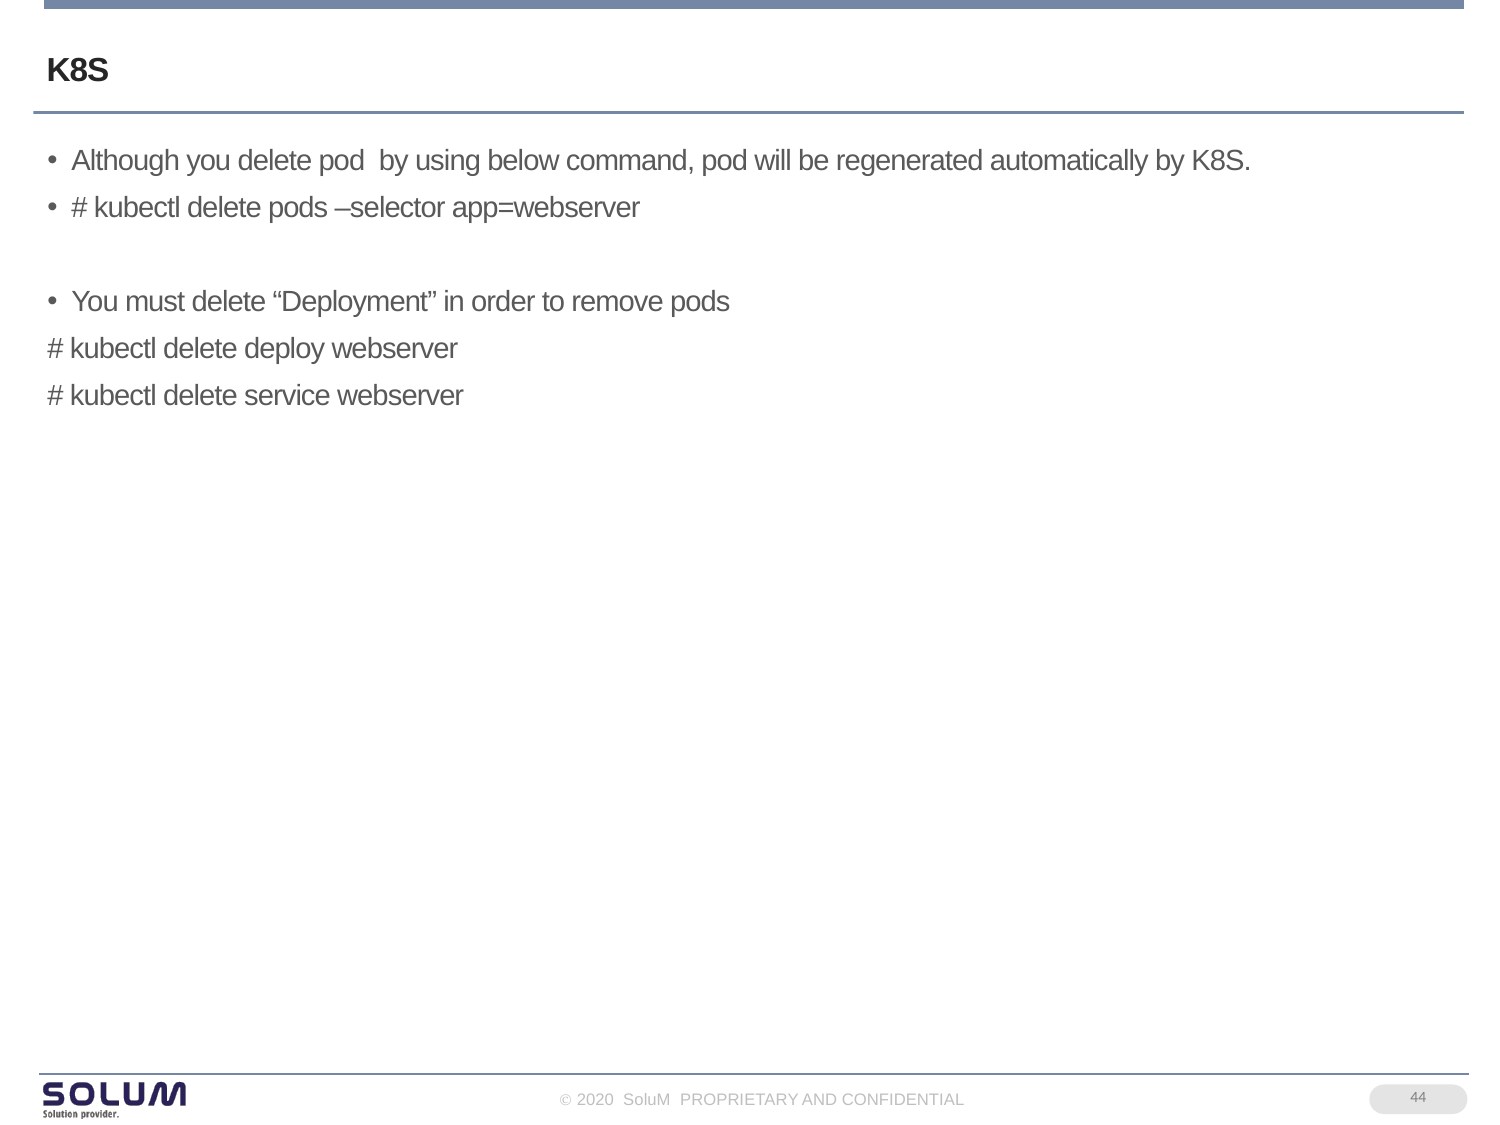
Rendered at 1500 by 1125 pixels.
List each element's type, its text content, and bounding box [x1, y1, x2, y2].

picture [41, 1080, 187, 1119]
title K8S [46, 28, 1349, 113]
subtitle Although you delete pod by using below command, pod will be regenerated automatically by K8S. # kubectl delete pods –selector app=webserver You must delete “Deployment” in order to remove pods # kubectl delete deploy webserver # kubectl delete service webserver [33, 137, 1464, 562]
